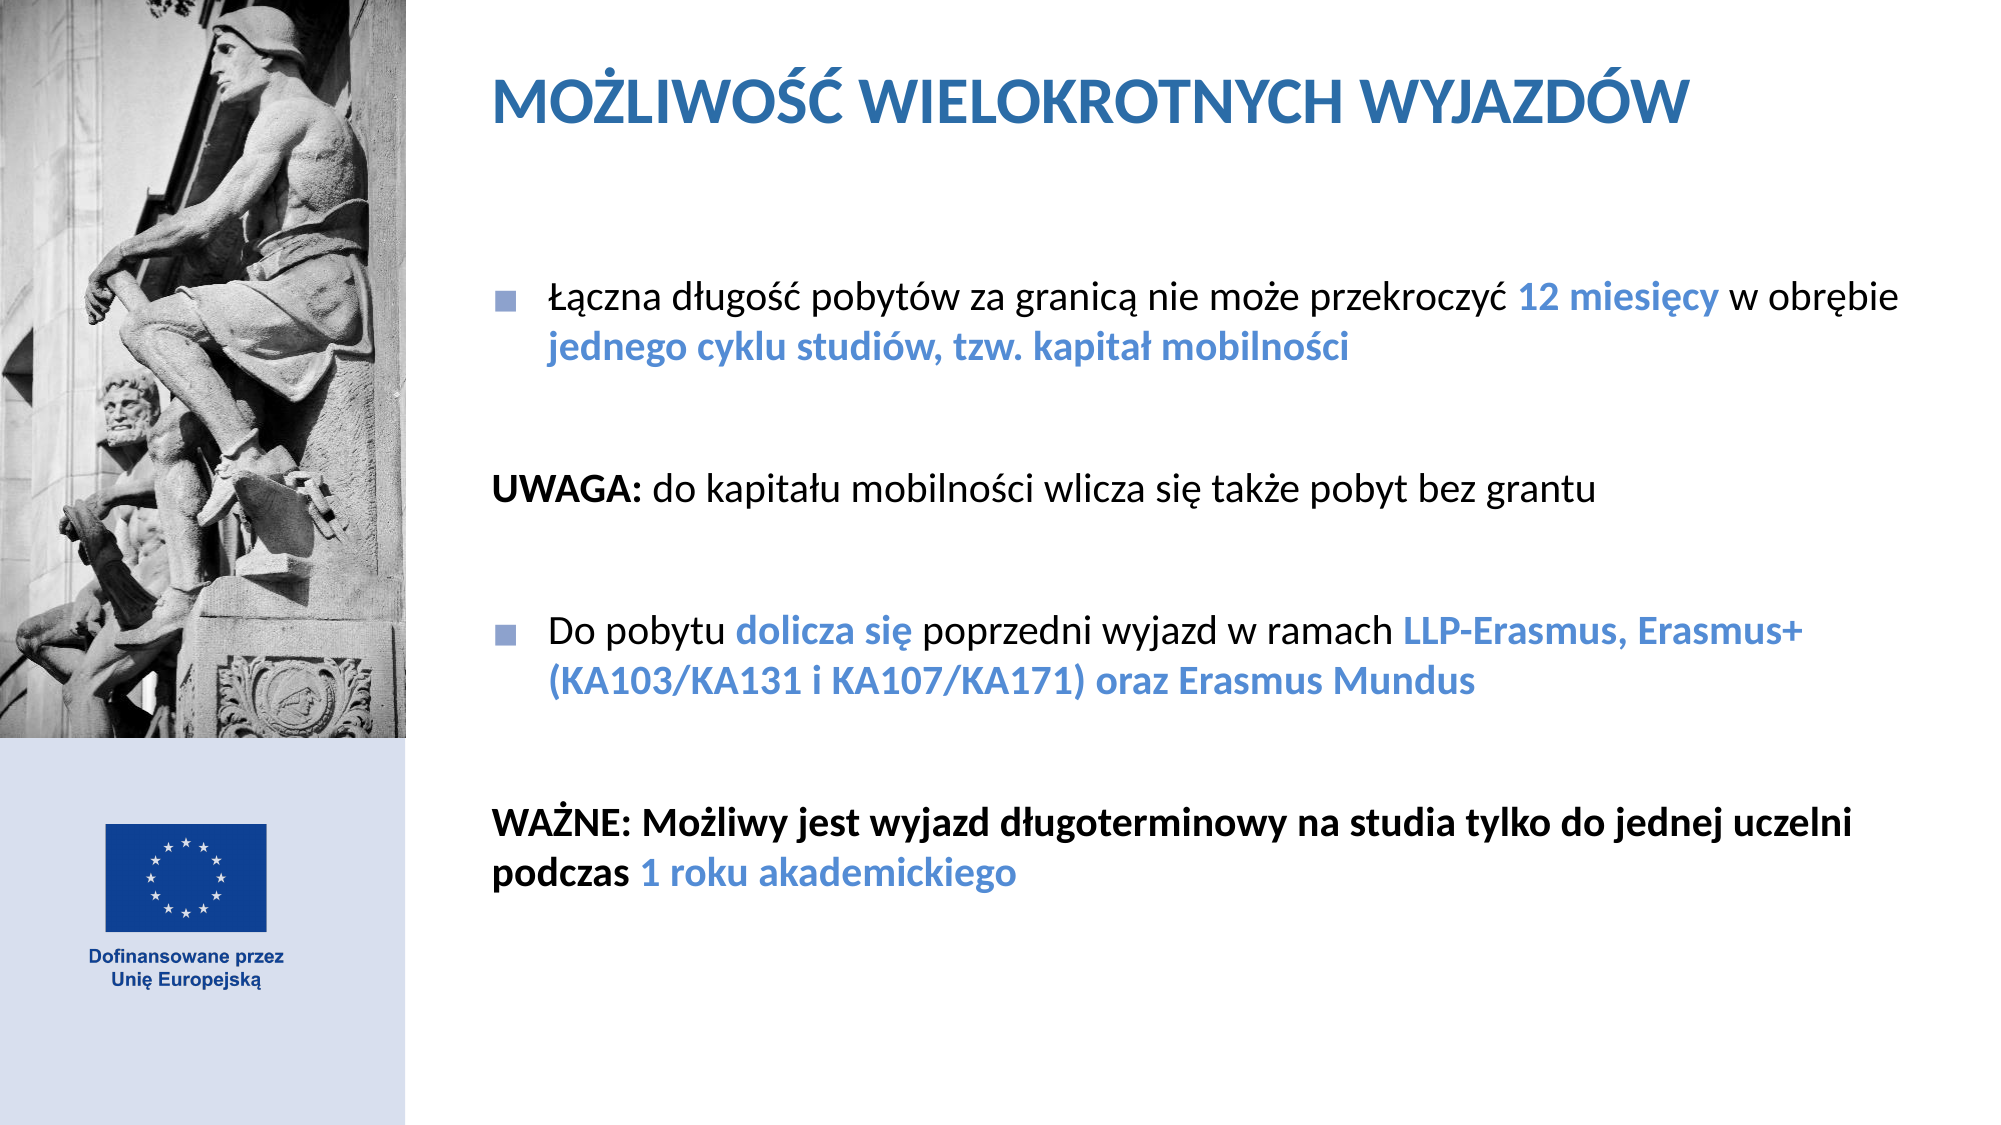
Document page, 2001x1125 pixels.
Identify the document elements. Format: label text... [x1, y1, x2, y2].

text_box [0, 746, 406, 1125]
picture [0, 0, 406, 739]
picture [88, 824, 285, 993]
title MOŻLIWOŚĆ WIELOKROTNYCH WYJAZDÓW [476, 47, 1992, 158]
list Łączna długość pobytów za granicą nie może przekroczyć 12 miesięcy w obrębie jednego cyklu studiów, tzw. kapitał mobilności UWAGA: do kapitału mobilności wlicza się także pobyt bez grantu Do pobytu dolicza się poprzedni wyjazd w ramach LLP-Erasmus, Erasmus+ (KA103/KA131 i KA107/KA171) oraz Erasmus Mundus WAŻNE: Możliwy jest wyjazd długoterminowy na studia tylko do jednej uczelni podczas 1 roku akademickiego [476, 261, 2000, 1125]
